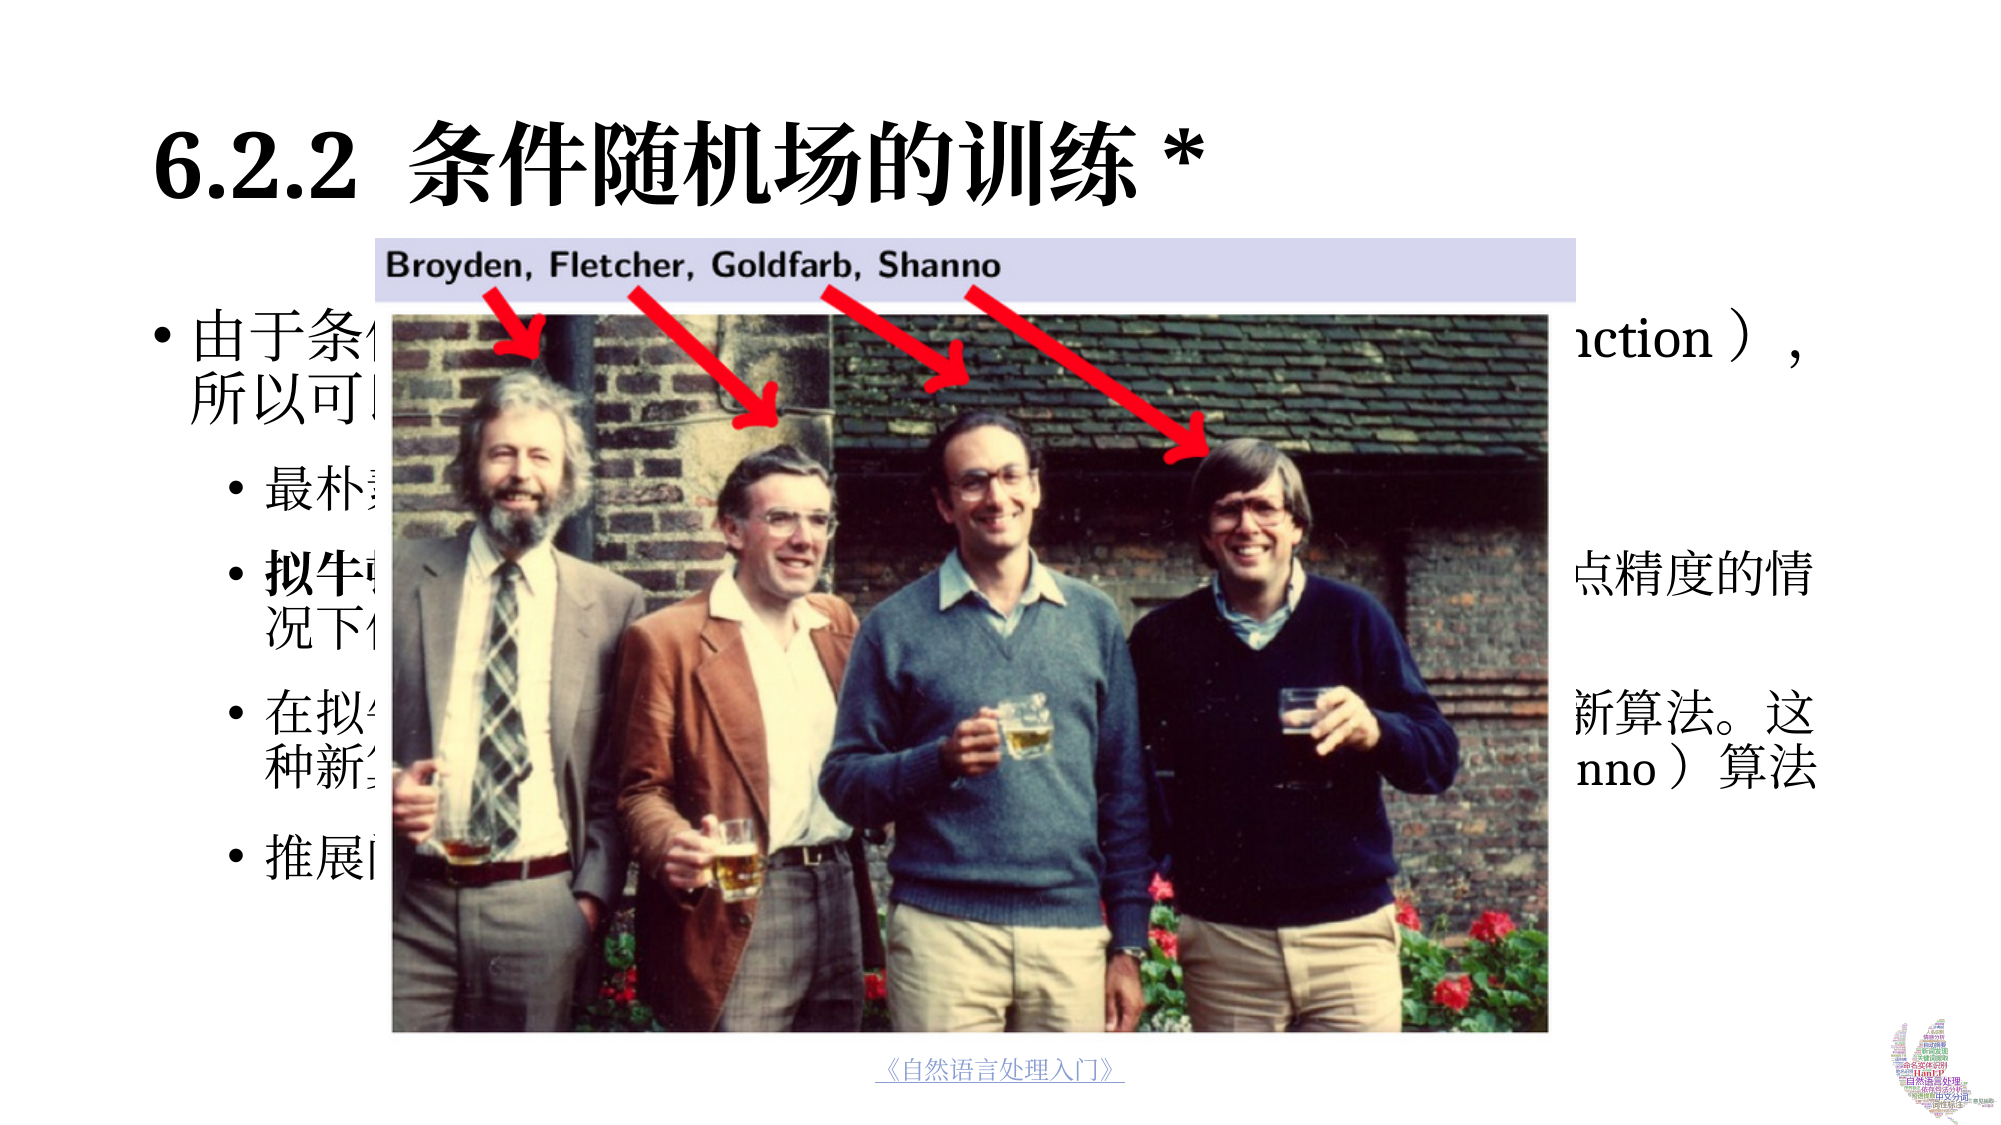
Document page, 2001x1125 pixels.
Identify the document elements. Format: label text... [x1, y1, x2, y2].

picture [1888, 1016, 2000, 1125]
picture [375, 238, 1576, 1043]
footer 《自然语言处理入门》 [662, 1043, 1338, 1103]
title 6.2.2 条件随机场的训练* [137, 59, 1863, 278]
